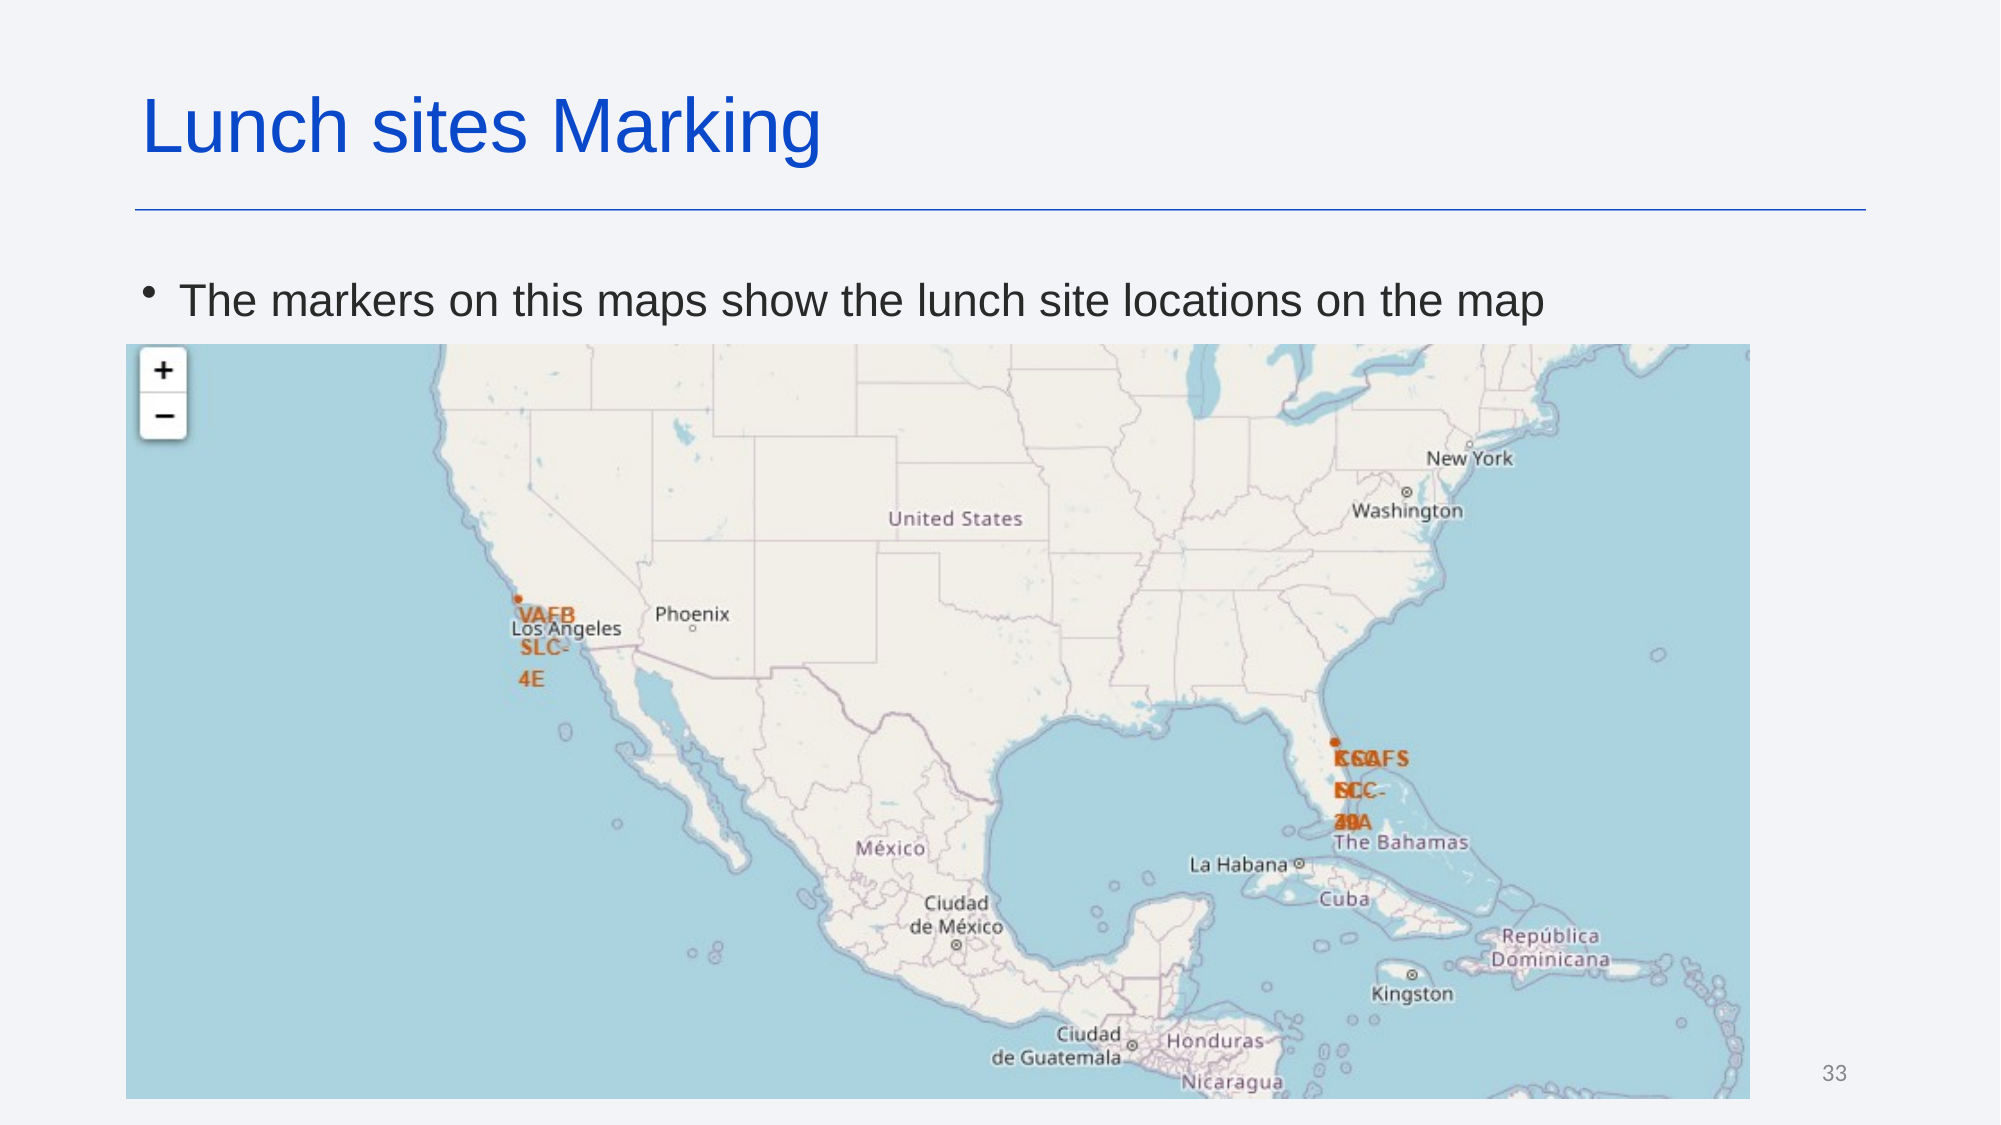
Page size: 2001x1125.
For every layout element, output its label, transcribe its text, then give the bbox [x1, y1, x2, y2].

slide_number 33 [1815, 1060, 1856, 1125]
title Lunch sites Marking [139, 73, 829, 264]
text_box The markers on this maps show the lunch site locations on the map [139, 268, 1550, 326]
picture [0, 0, 2000, 1125]
